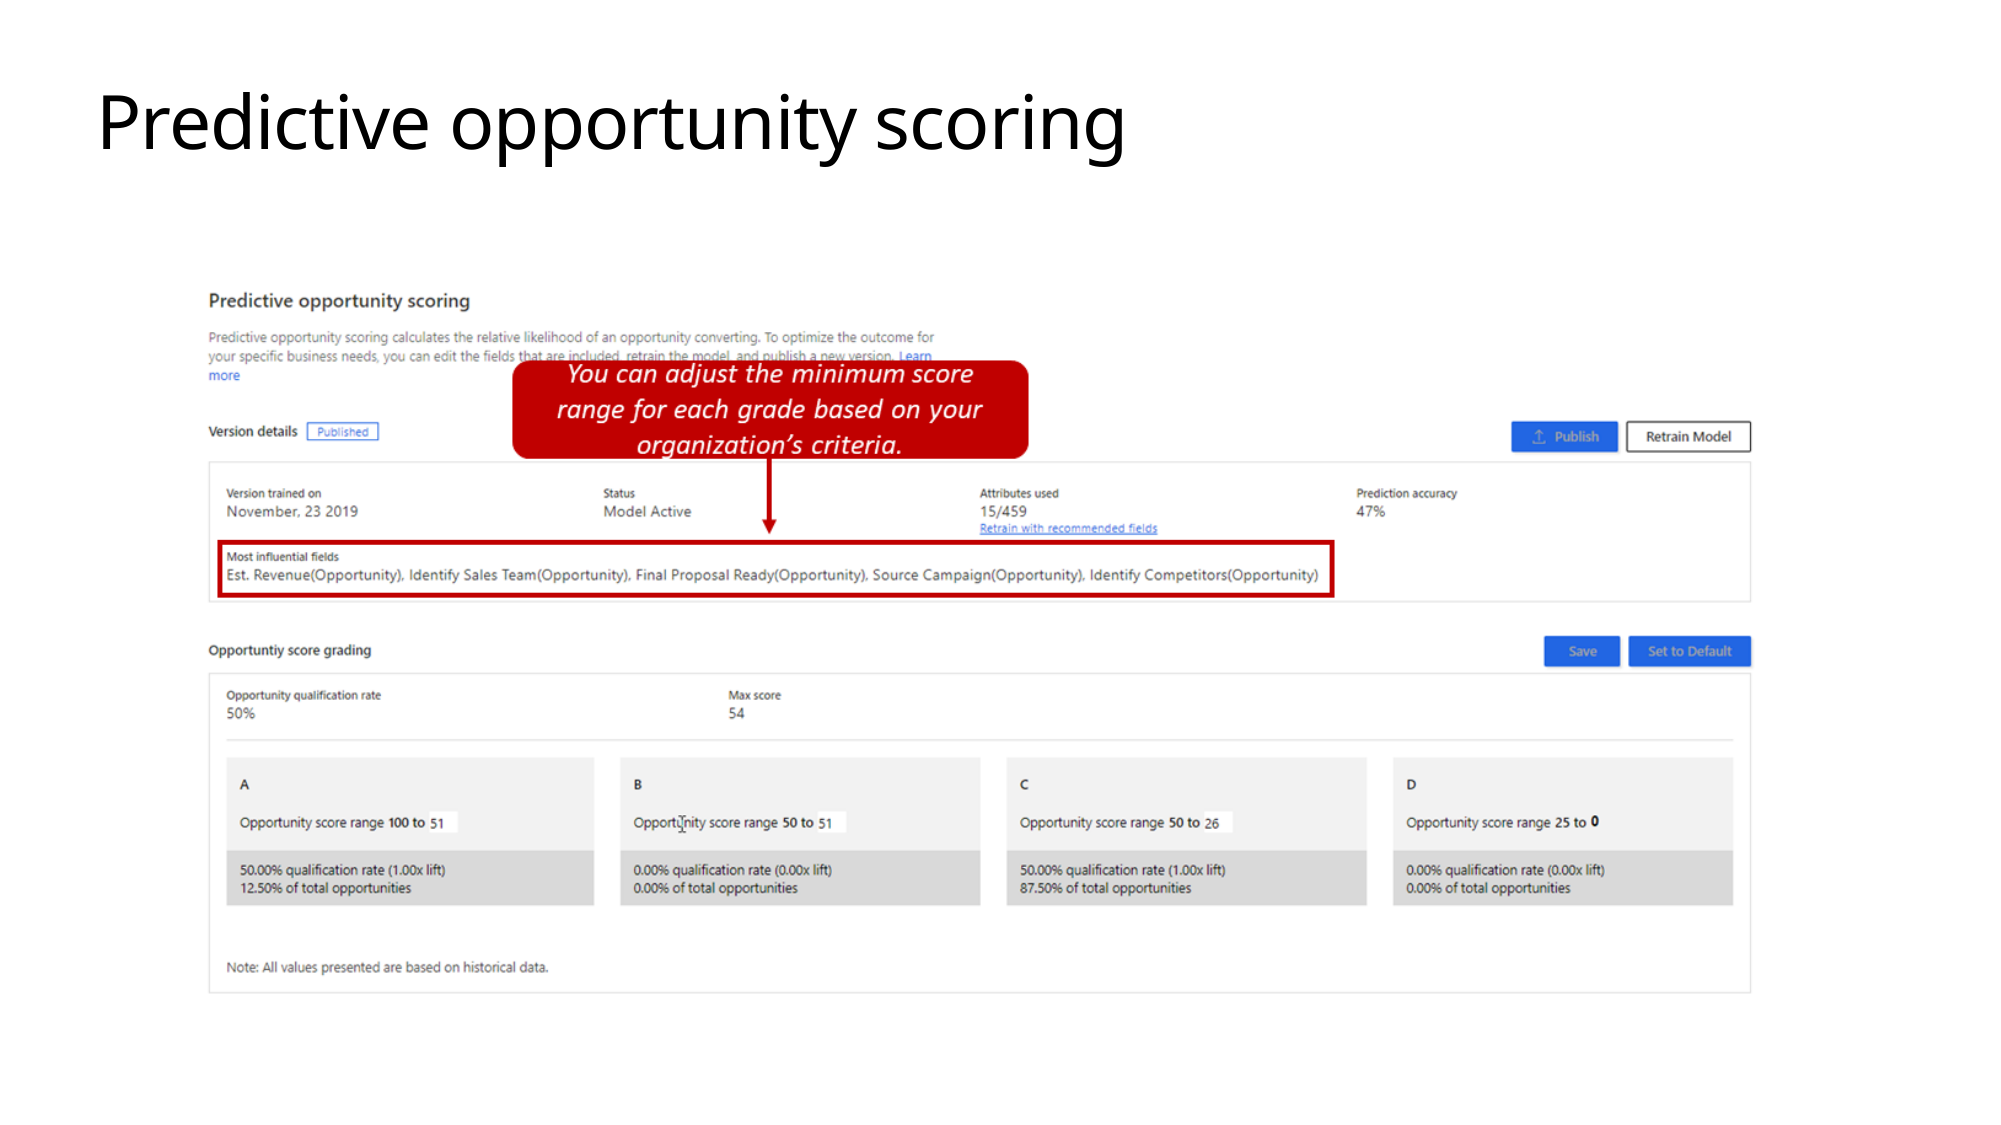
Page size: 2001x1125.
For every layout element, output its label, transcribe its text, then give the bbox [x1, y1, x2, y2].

picture [193, 201, 1766, 1087]
title Predictive opportunity scoring [96, 75, 1904, 166]
